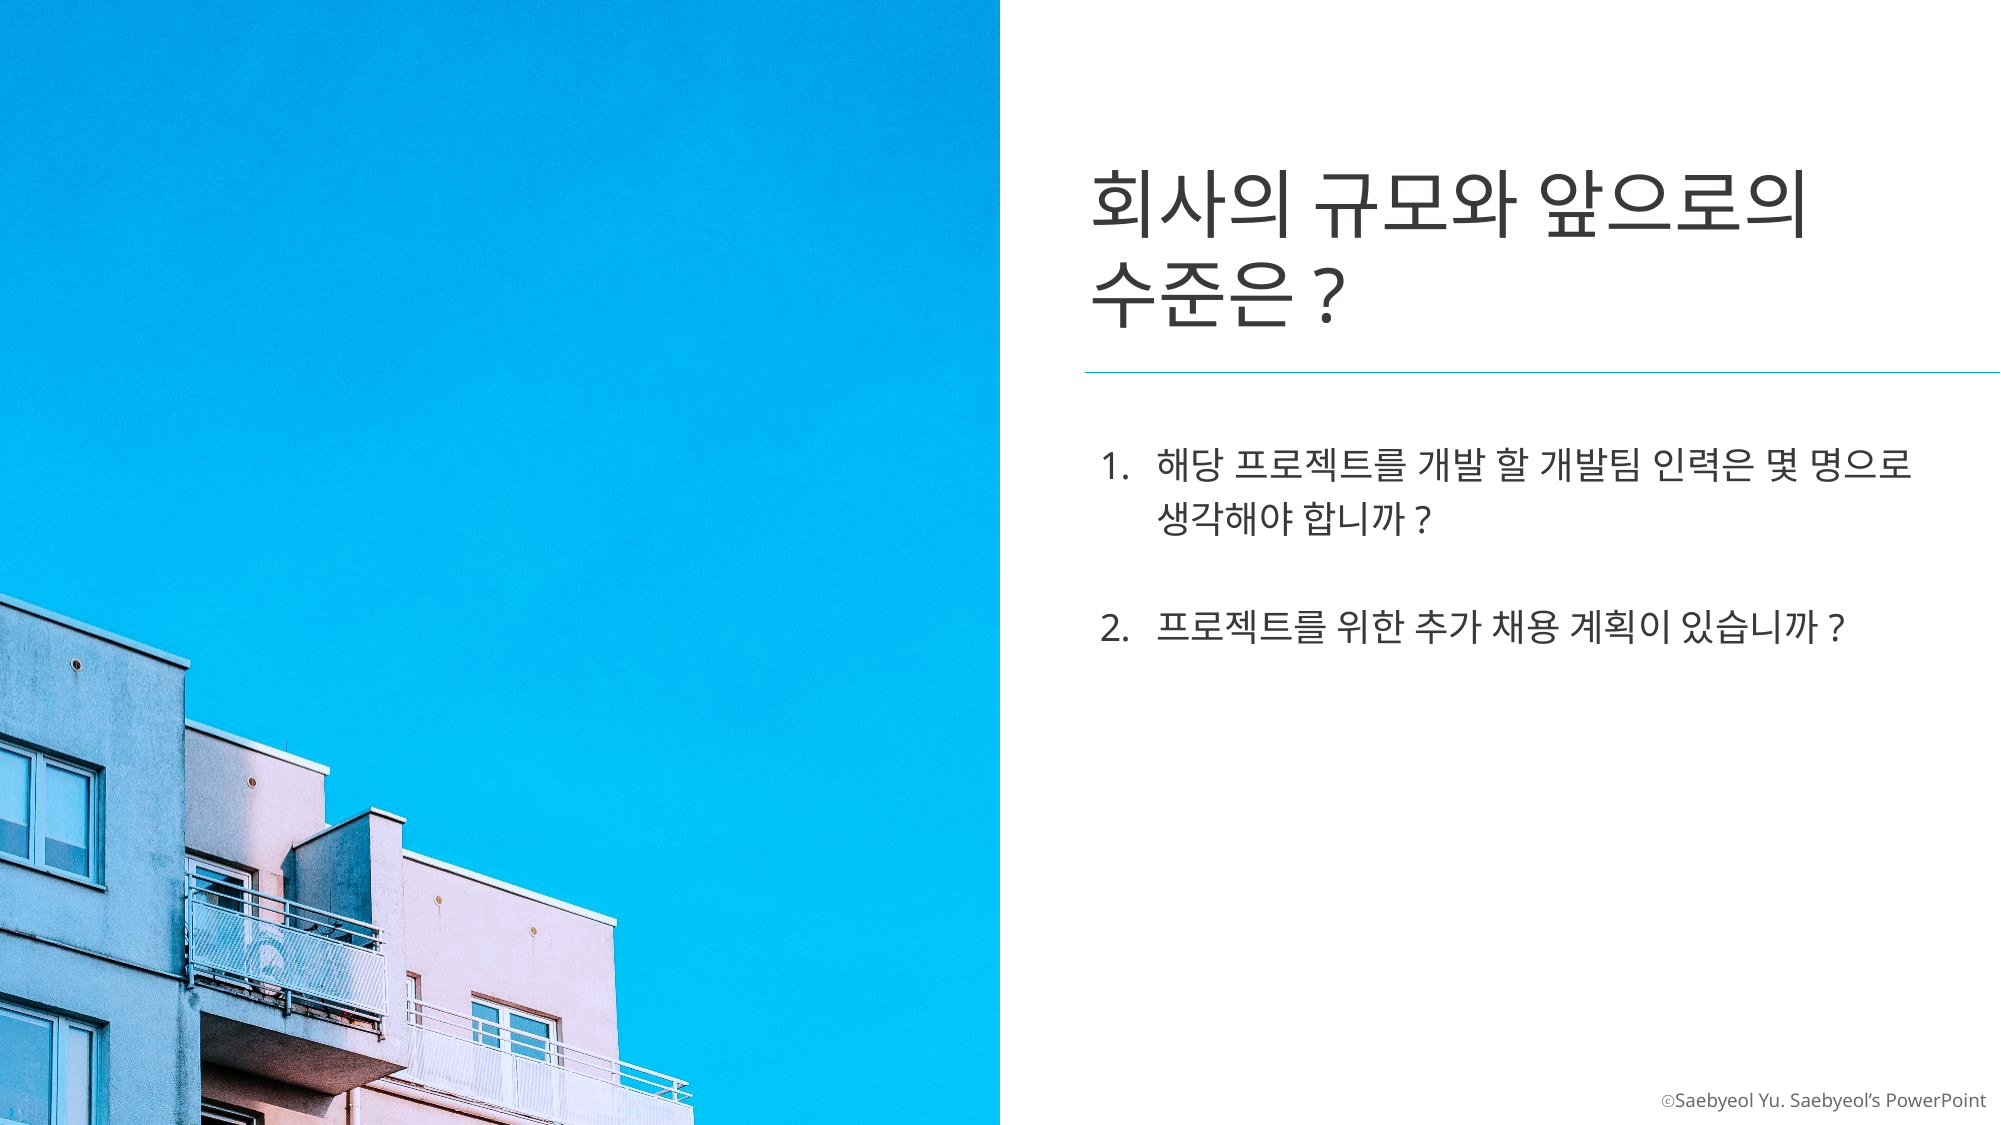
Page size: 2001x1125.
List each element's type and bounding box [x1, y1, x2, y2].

text_box [1084, 149, 2000, 661]
picture [0, 594, 694, 1125]
